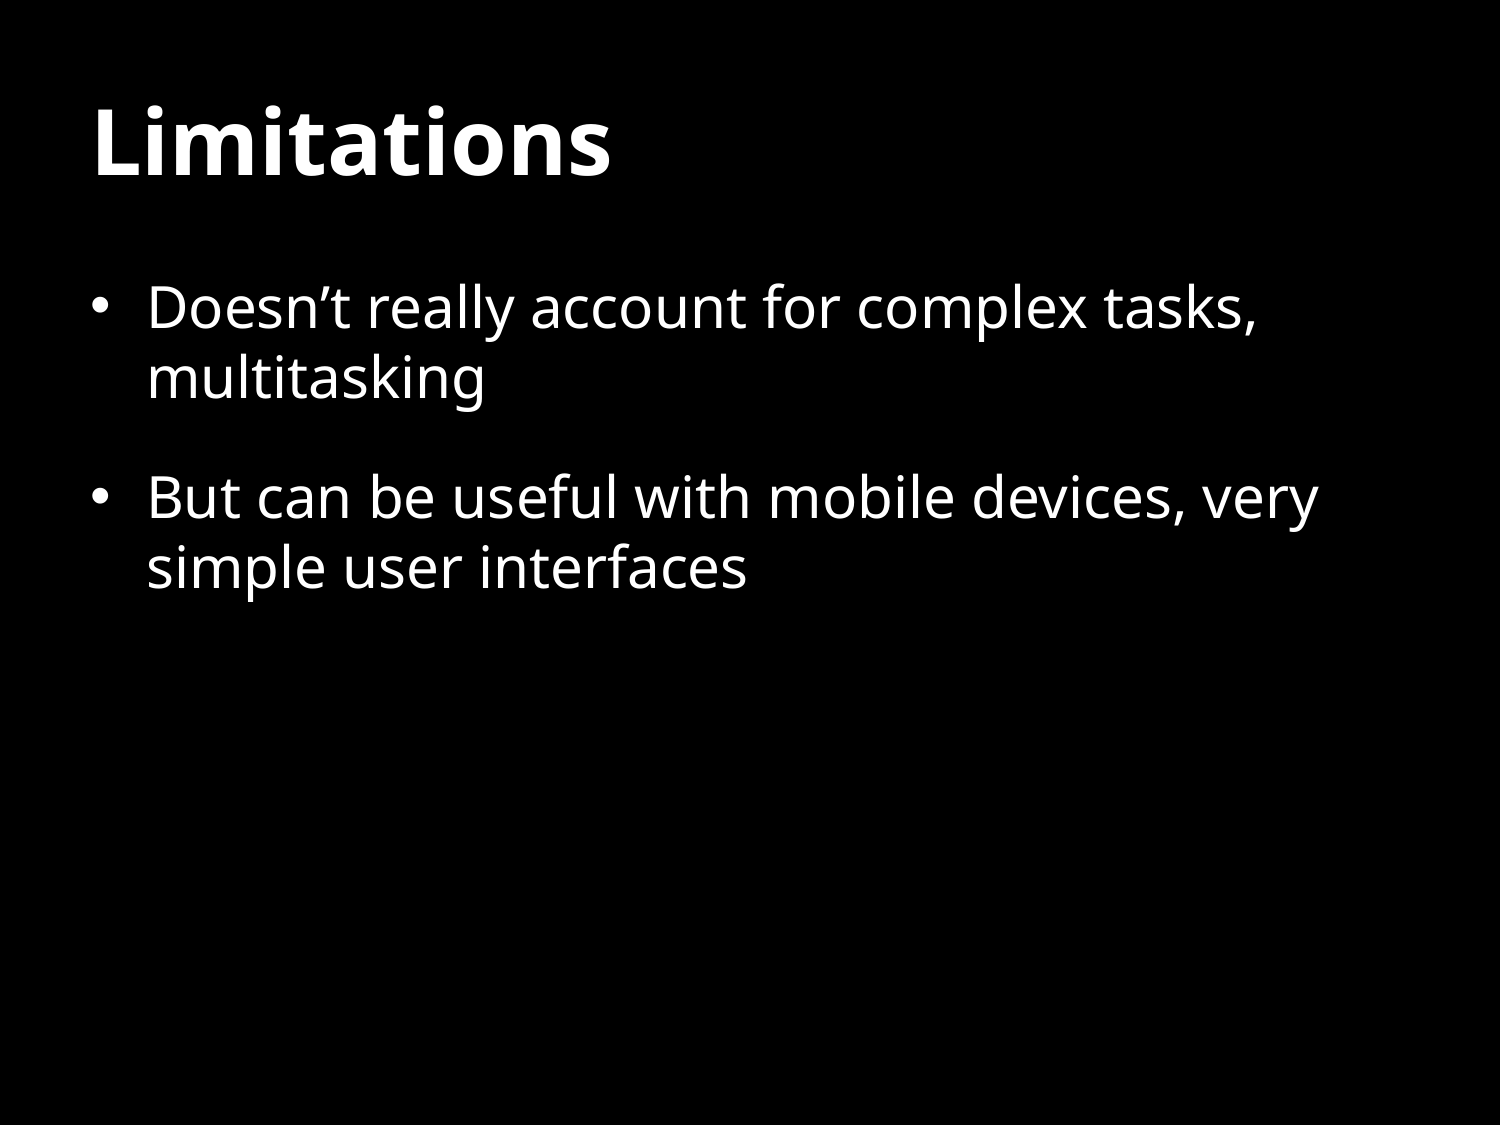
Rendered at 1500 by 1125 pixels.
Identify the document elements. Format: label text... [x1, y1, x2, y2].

list Doesn’t really account for complex tasks, multitasking But can be useful with mobile devices, very simple user interfaces [75, 262, 1425, 1005]
title Limitations [75, 45, 1425, 233]
